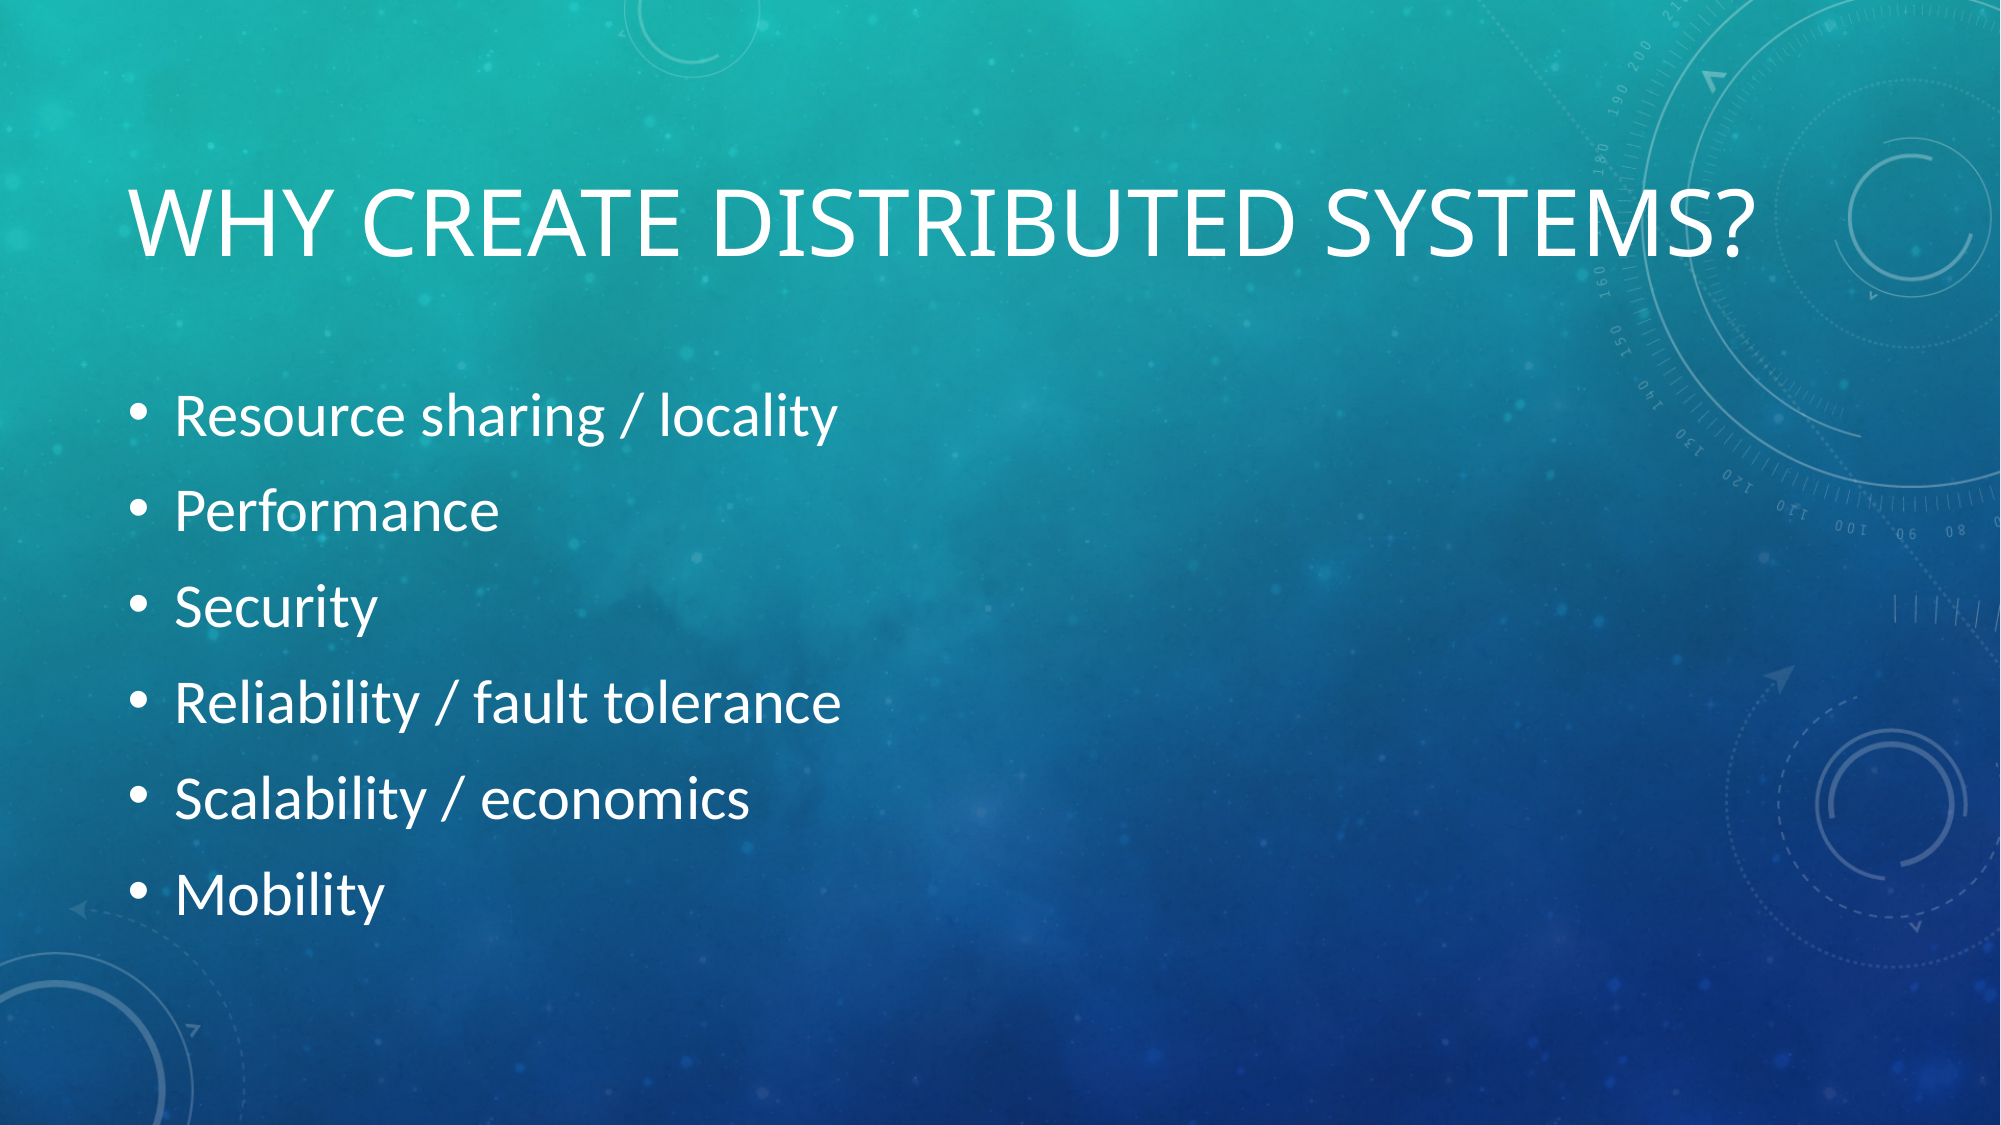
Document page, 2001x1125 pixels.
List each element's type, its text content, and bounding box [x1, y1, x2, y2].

picture [0, 0, 2001, 1125]
list Resource sharing / locality Performance Security Reliability / fault tolerance Scalability / economics Mobility [112, 351, 1775, 950]
title WHY CREATE DISTRIBUTED SYSTEMS? [112, 99, 1775, 339]
